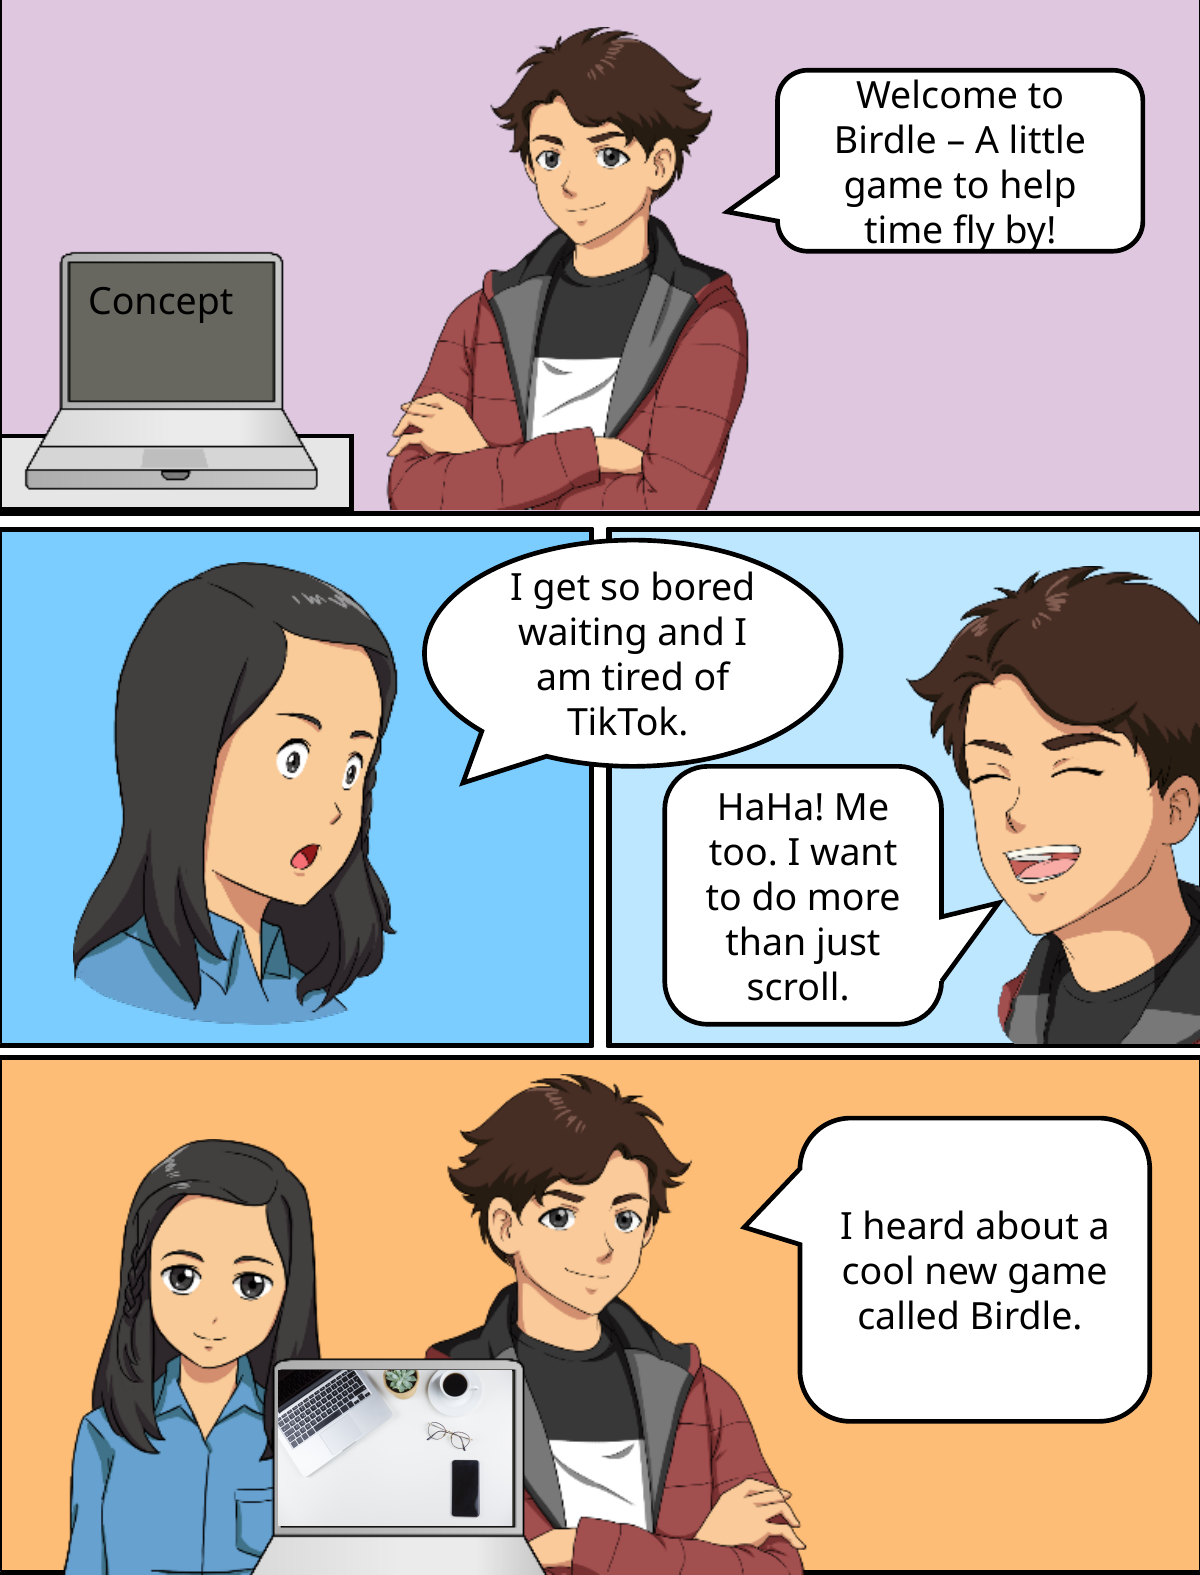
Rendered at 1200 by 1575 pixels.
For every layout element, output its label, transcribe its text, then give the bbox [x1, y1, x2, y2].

picture [610, 531, 1200, 1044]
text_box I get so bored waiting and I am tired of TikTok. [590, 539, 610, 767]
picture [0, 0, 1200, 1044]
picture [0, 1059, 1200, 1575]
